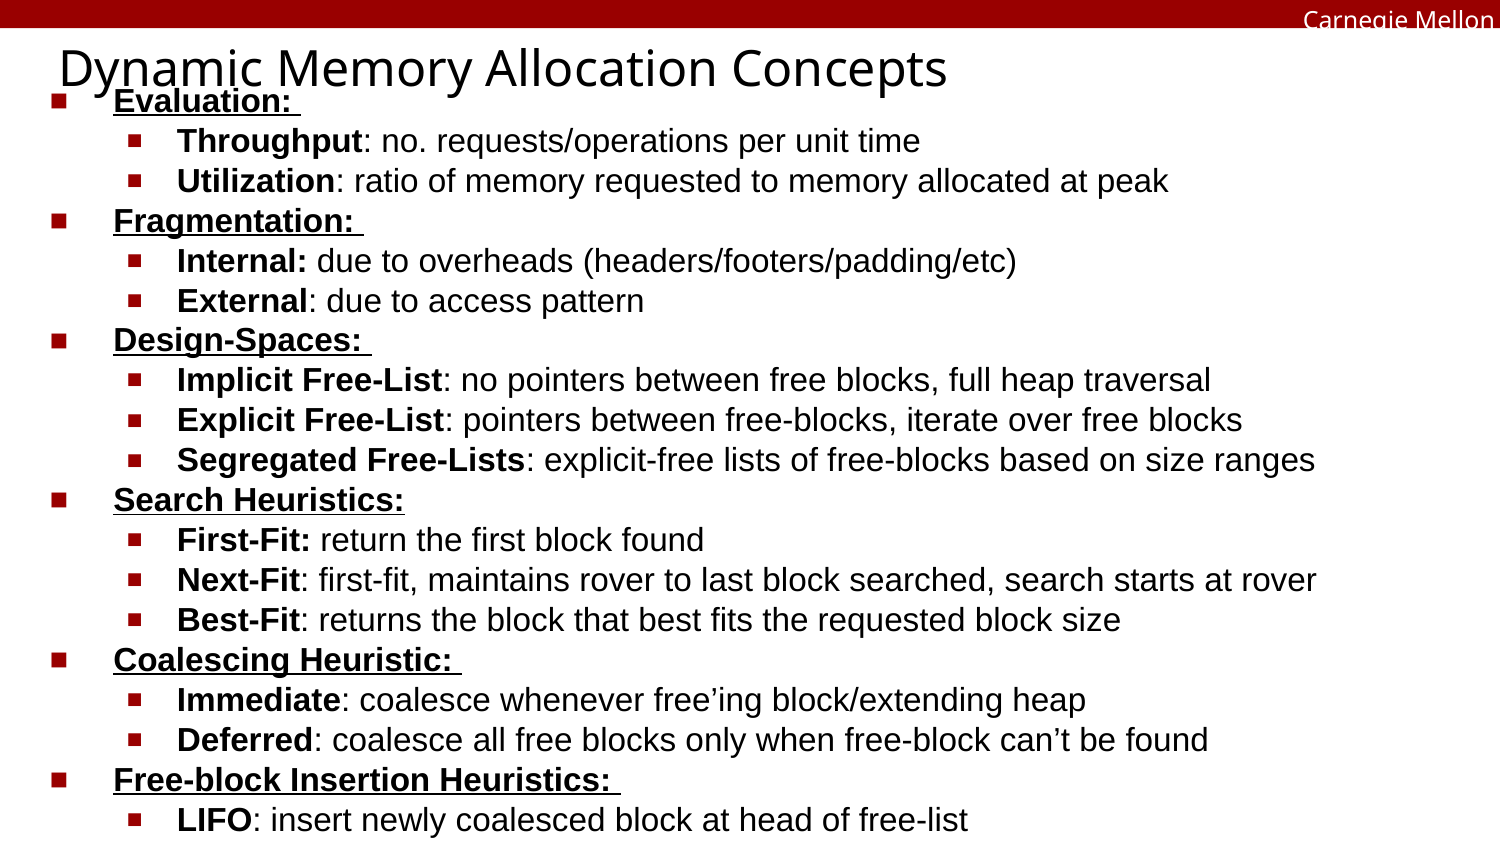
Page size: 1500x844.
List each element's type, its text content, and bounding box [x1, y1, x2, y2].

title Dynamic Memory Allocation Concepts [58, 0, 1305, 78]
list Evaluation: Throughput: no. requests/operations per unit time Utilization: ratio of memory requested to memory allocated at peak Fragmentation: Internal: due to overheads (headers/footers/padding/etc) External: due to access pattern Design-Spaces: Implicit Free-List: no pointers between free blocks, full heap traversal Explicit Free-List: pointers between free-blocks, iterate over free blocks Segregated Free-Lists: explicit-free lists of free-blocks based on size ranges Search Heuristics: First-Fit: return the first block found Next-Fit: first-fit, maintains rover to last block searched, search starts at rover Best-Fit: returns the block that best fits the requested block size Coalescing Heuristic: Immediate: coalesce whenever free’ing block/extending heap Deferred: coalesce all free blocks only when free-block can’t be found Free-block Insertion Heuristics: LIFO: insert newly coalesced block at head of free-list Address-Ordering: free-blocks are connected by ascending addresses [26, 78, 1370, 844]
